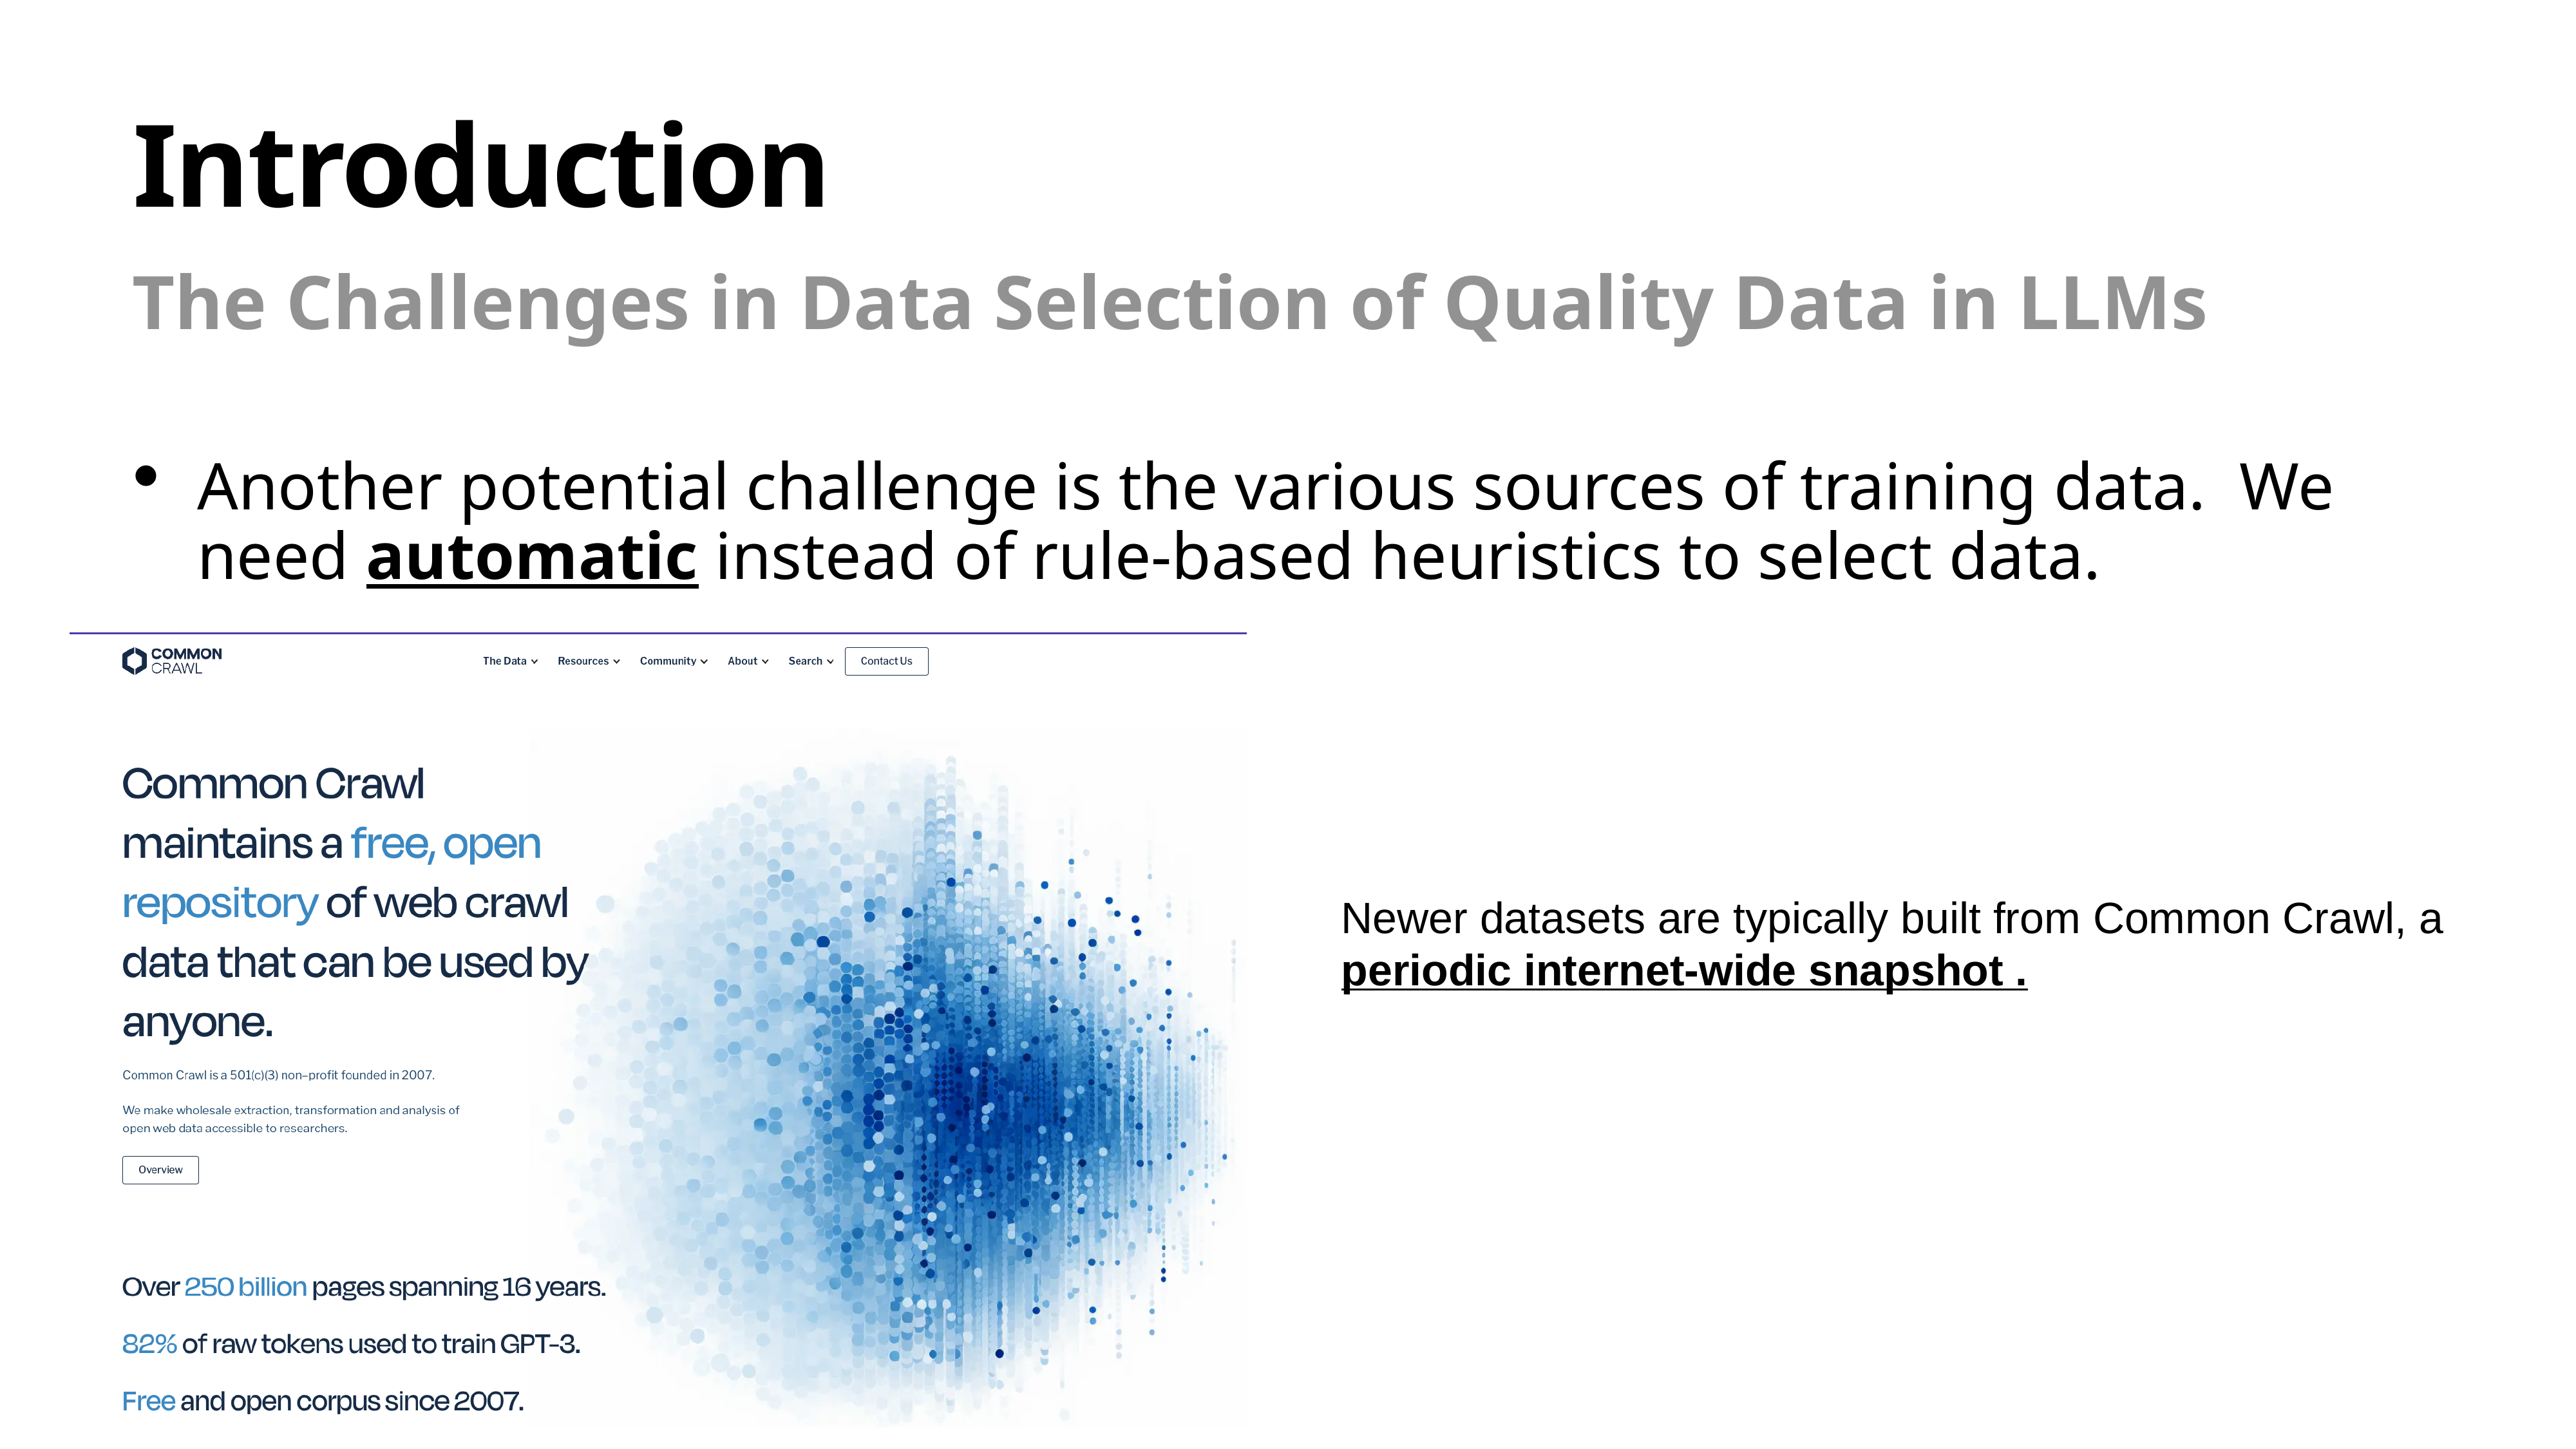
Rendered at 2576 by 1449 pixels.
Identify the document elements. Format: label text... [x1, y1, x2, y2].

picture [70, 632, 1247, 1428]
list The Challenges in Data Selection of Quality Data in LLMs [127, 250, 2449, 350]
title Introduction [127, 113, 2449, 250]
text_box Newer datasets are typically built from Common Crawl, a periodic internet-wide snapshot . [1336, 884, 2539, 1000]
list Another potential challenge is the various sources of training data. We need automatic instead of rule-based heuristics to select data. [127, 448, 2449, 1321]
